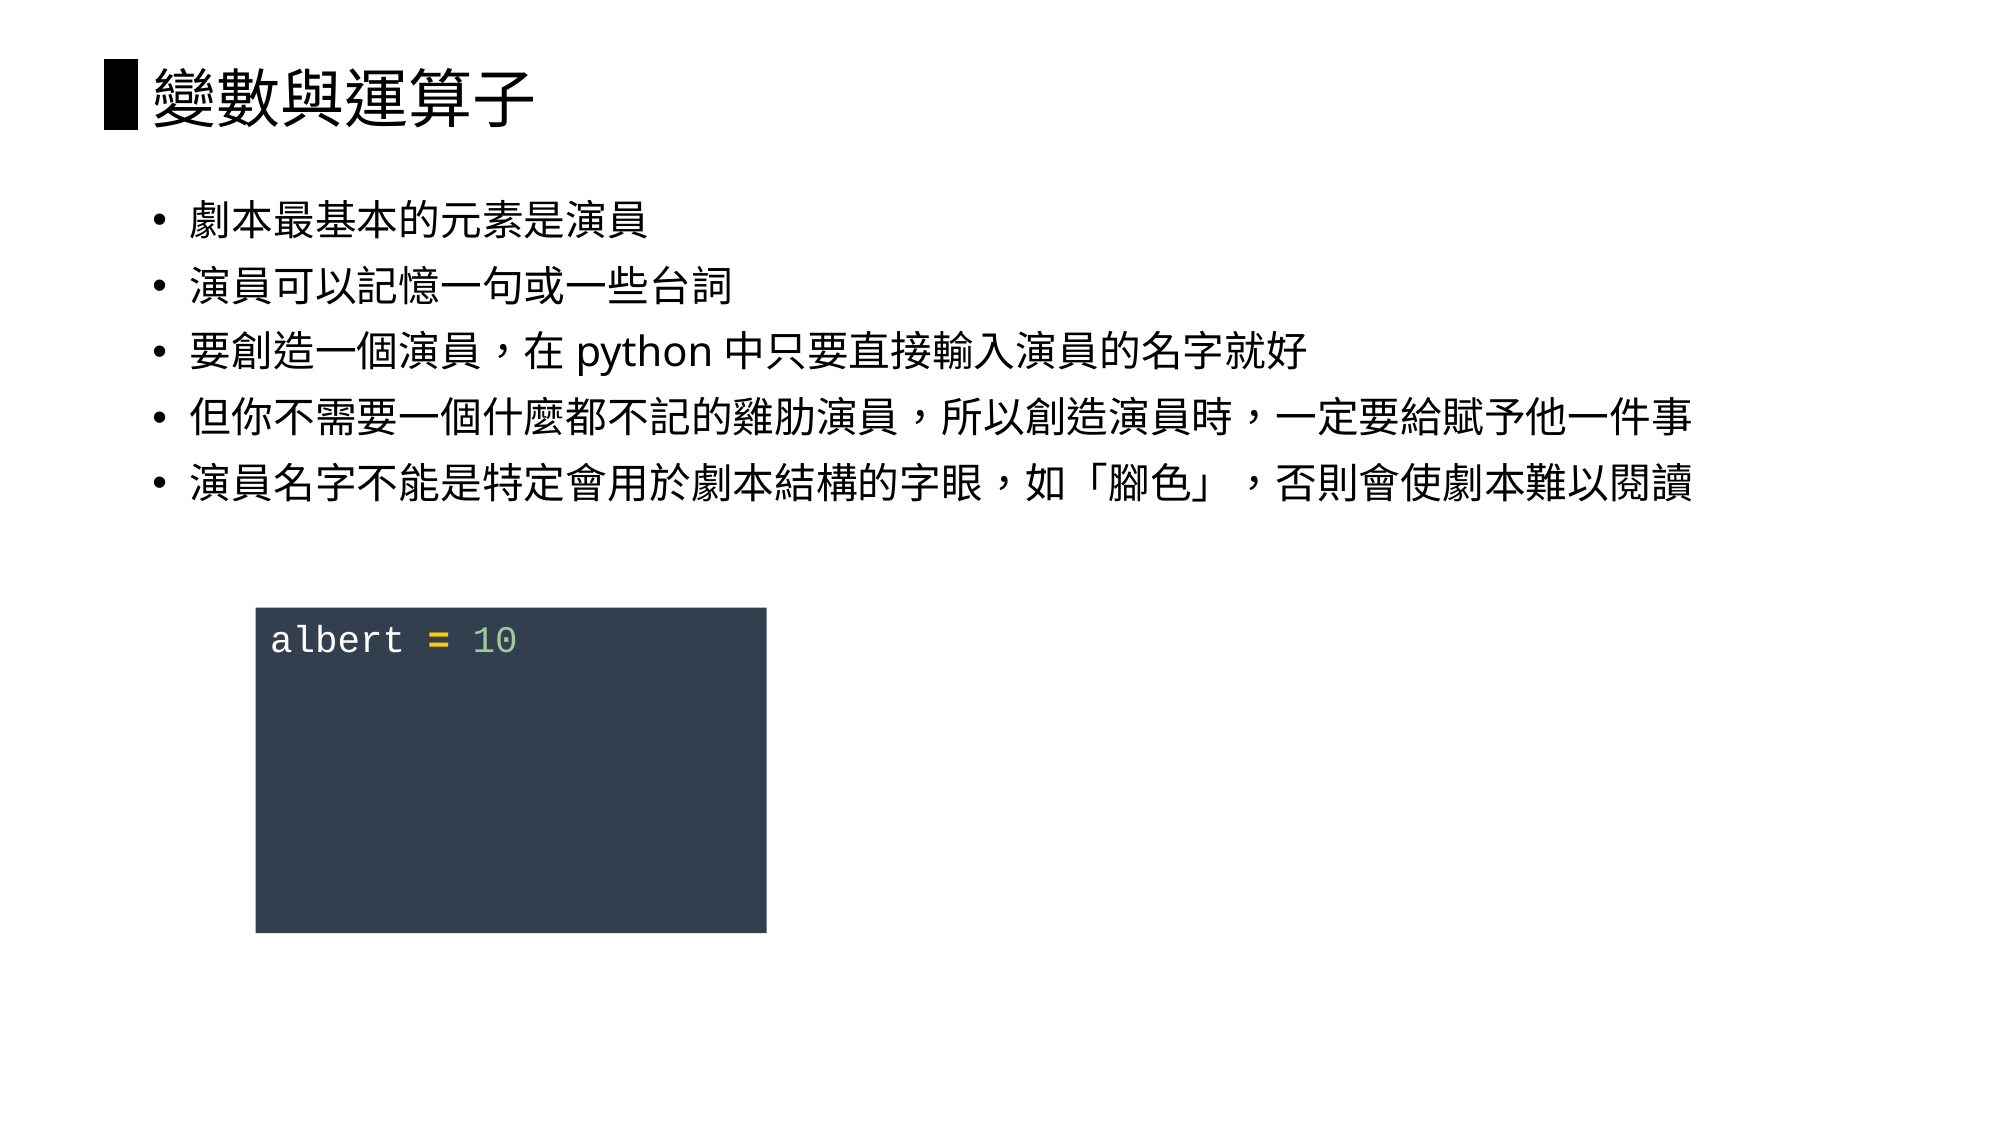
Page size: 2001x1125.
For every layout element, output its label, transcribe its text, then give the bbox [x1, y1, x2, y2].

list 劇本最基本的元素是演員 演員可以記憶一句或一些台詞 要創造一個演員，在python中只要直接輸入演員的名字就好 但你不需要一個什麼都不記的雞肋演員，所以創造演員時，一定要給賦予他一件事 演員名字不能是特定會用於劇本結構的字眼，如「腳色」，否則會使劇本難以閱讀 [137, 191, 1863, 1014]
title 變數與運算子 [137, 59, 1863, 145]
text_box albert = 10 [255, 607, 767, 934]
